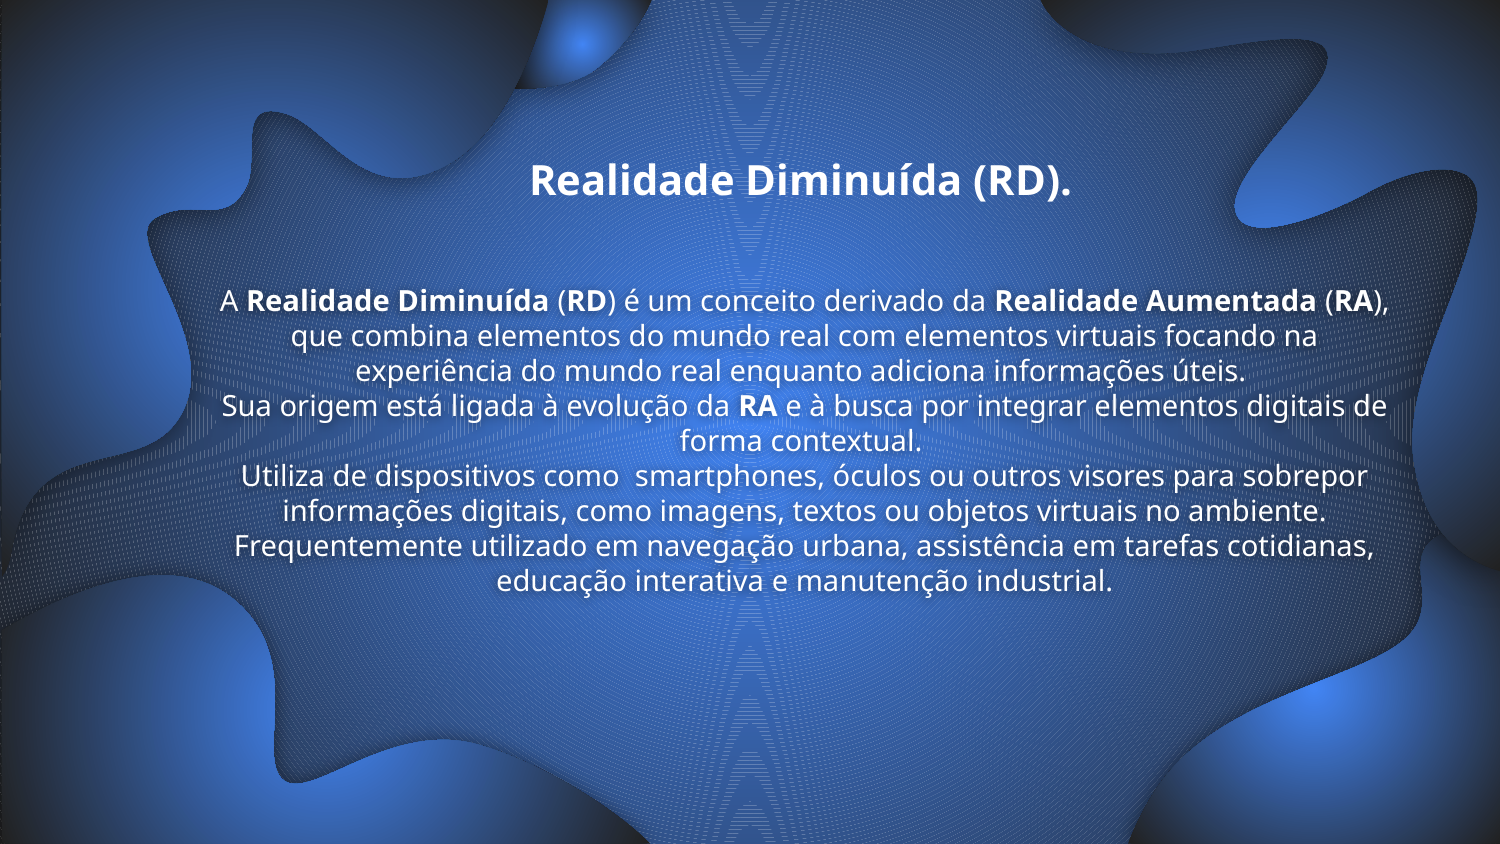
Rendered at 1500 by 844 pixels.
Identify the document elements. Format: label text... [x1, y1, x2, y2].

text_box A Realidade Diminuída (RD) é um conceito derivado da Realidade Aumentada (RA), que combina elementos do mundo real com elementos virtuais focando na experiência do mundo real enquanto adiciona informações úteis. Sua origem está ligada à evolução da RA e à busca por integrar elementos digitais de forma contextual. Utiliza de dispositivos como smartphones, óculos ou outros visores para sobrepor informações digitais, como imagens, textos ou objetos virtuais no ambiente. Frequentemente utilizado em navegação urbana, assistência em tarefas cotidianas, educação interativa e manutenção industrial. [200, 245, 1410, 669]
subtitle Realidade Diminuída (RD). [514, 132, 1096, 220]
